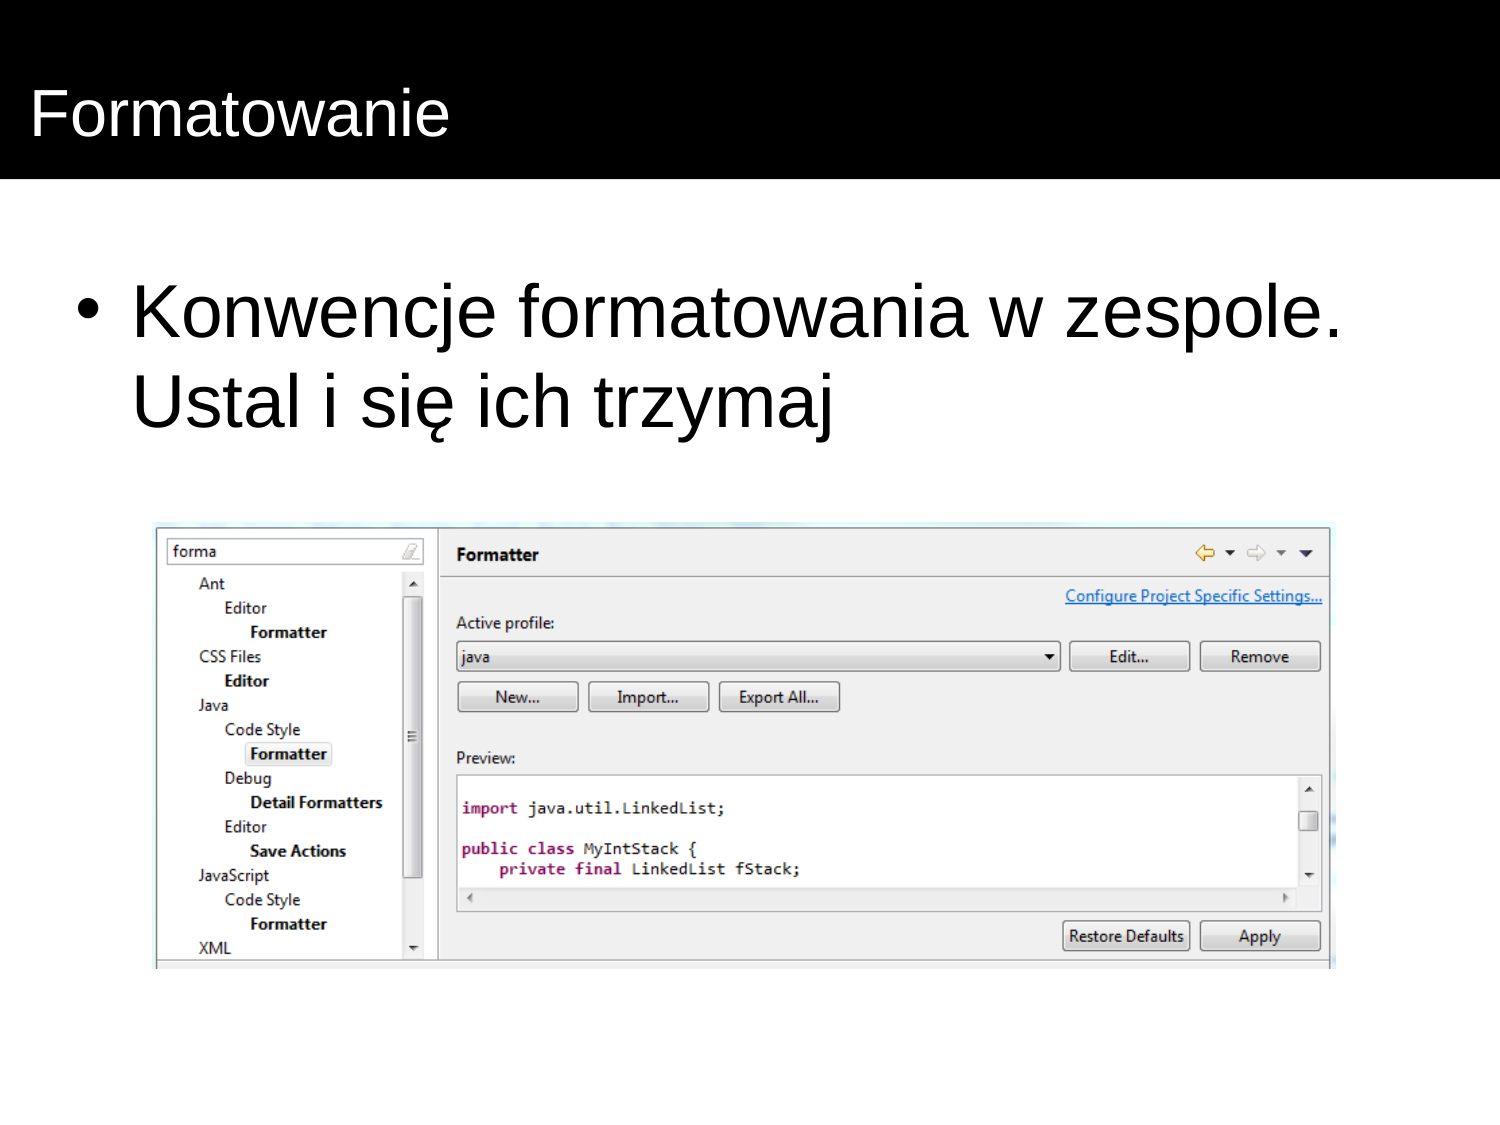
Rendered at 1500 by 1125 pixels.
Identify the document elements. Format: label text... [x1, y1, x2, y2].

picture [152, 522, 1336, 969]
list Konwencje formatowania w zespole. Ustal i się ich trzymaj [75, 262, 1425, 1005]
title Formatowanie [0, 0, 1500, 180]
